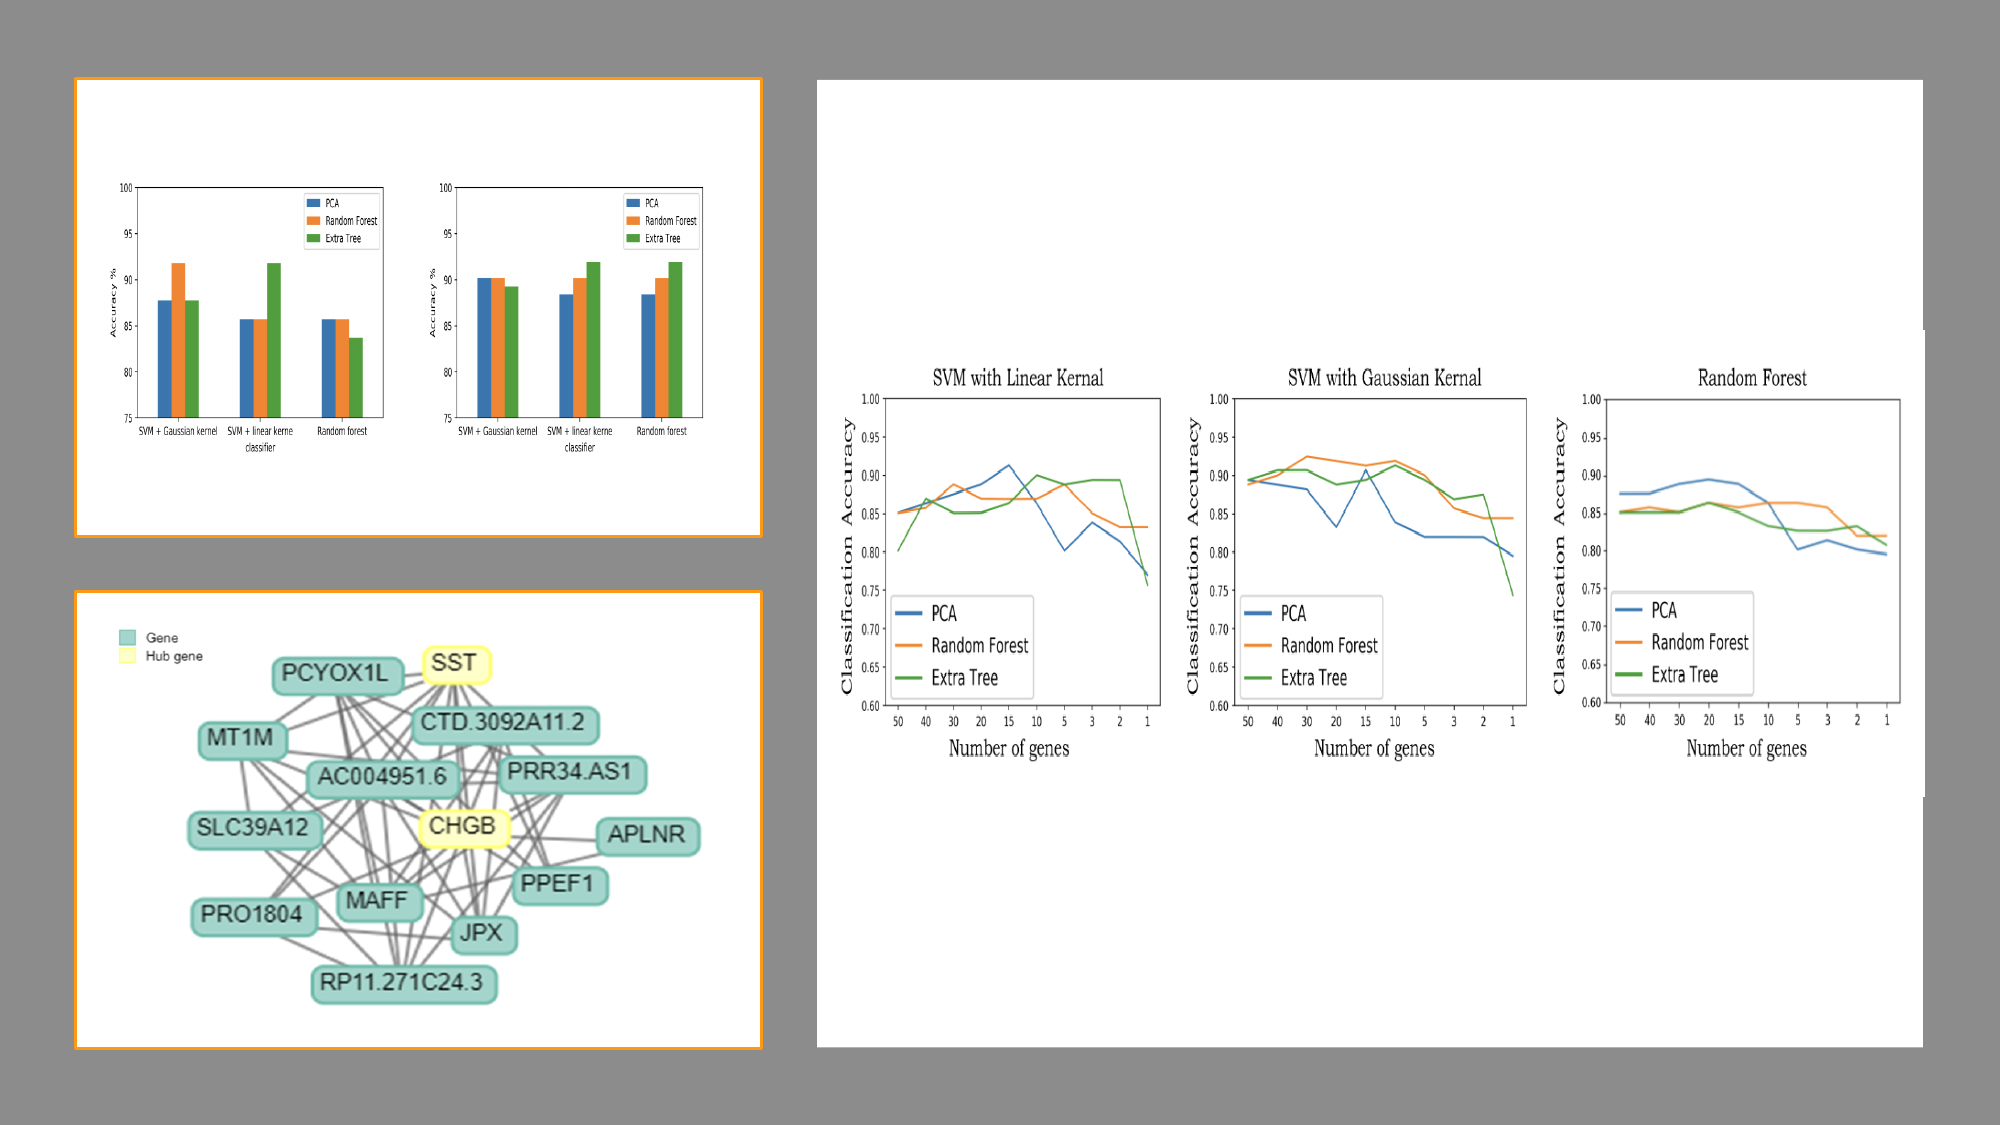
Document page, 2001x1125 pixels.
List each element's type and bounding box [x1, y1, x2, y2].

text_box [75, 78, 762, 537]
text_box [75, 590, 762, 1049]
text_box [0, 0, 2000, 1125]
text_box [816, 79, 1924, 1048]
picture [86, 597, 750, 1024]
picture [91, 149, 746, 466]
picture [818, 330, 1925, 797]
